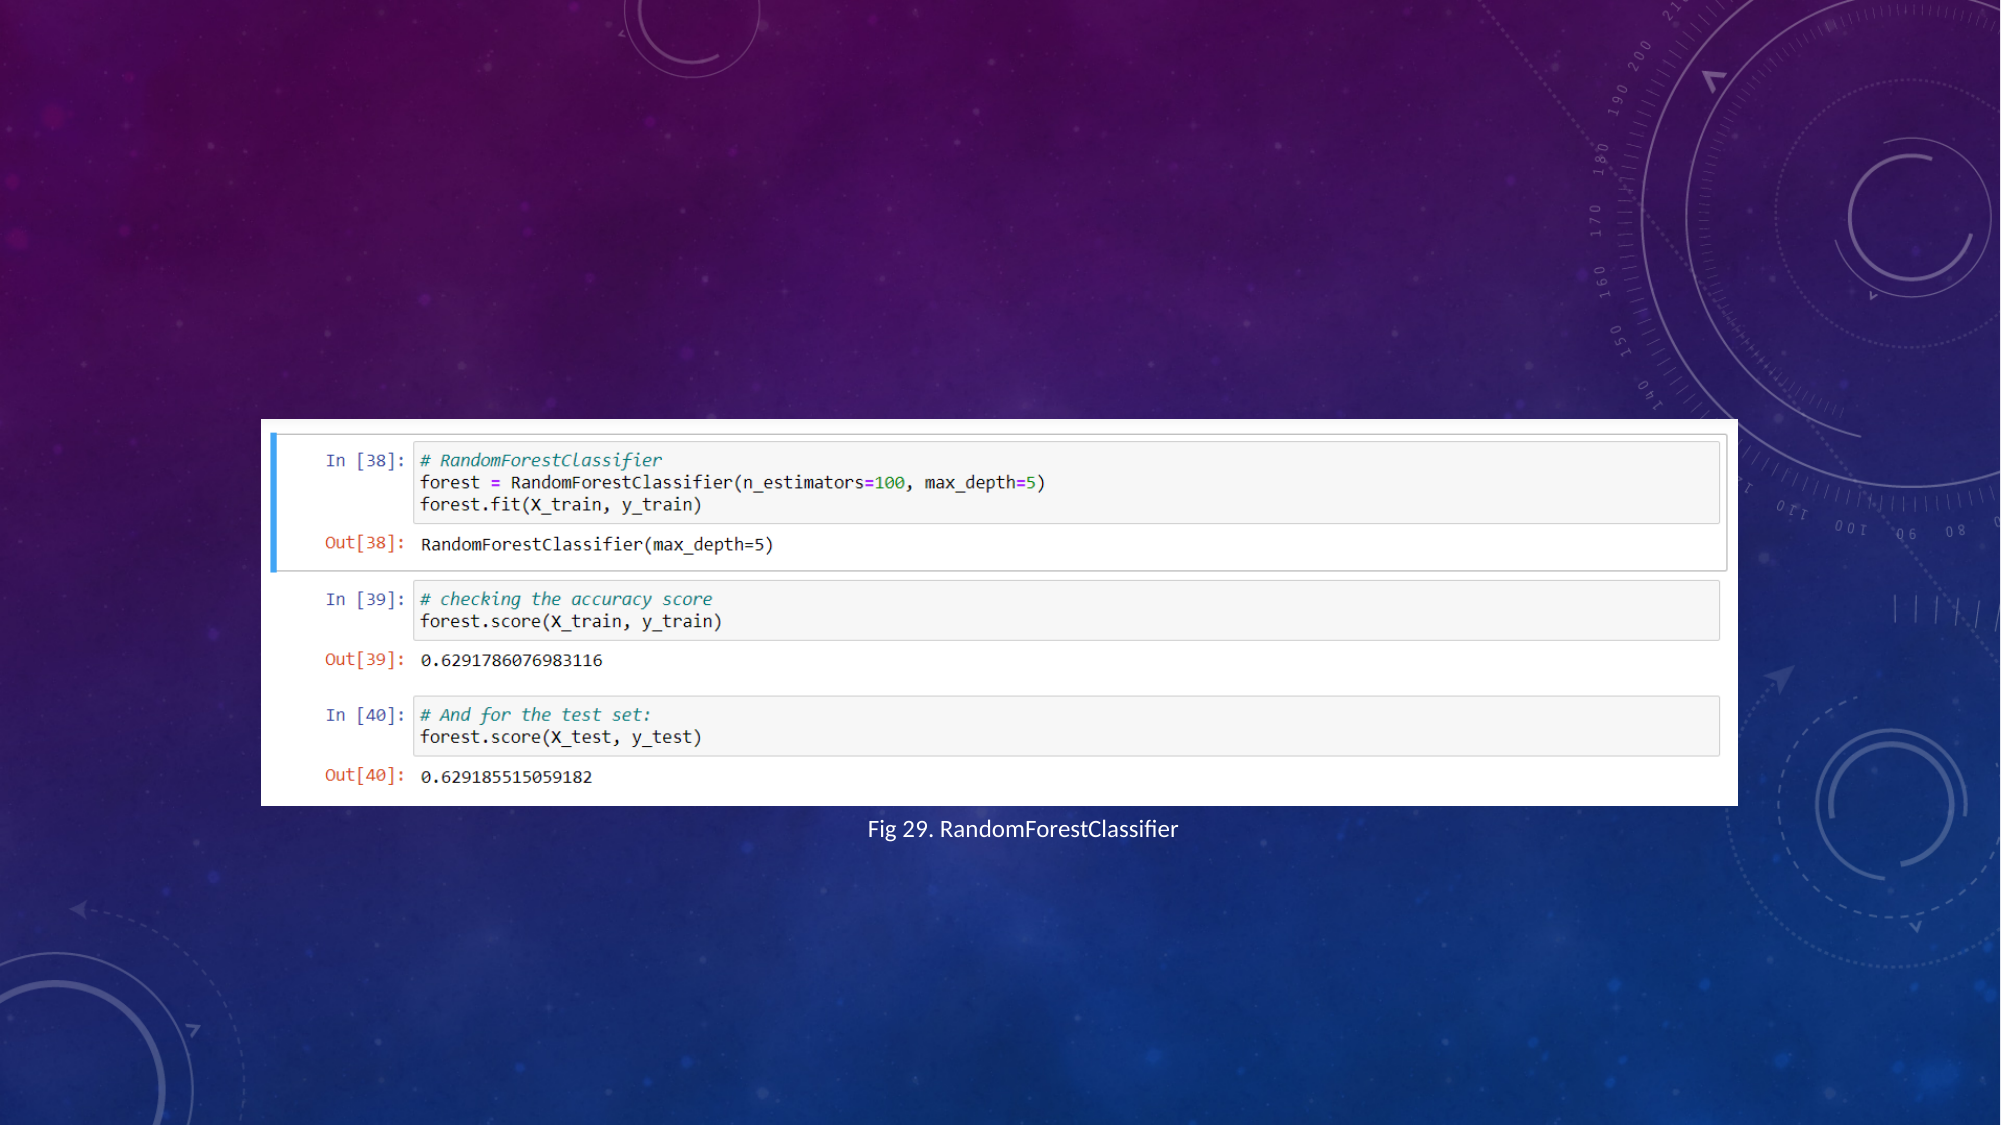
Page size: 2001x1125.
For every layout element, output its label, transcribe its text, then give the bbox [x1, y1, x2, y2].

text_box Fig 29. RandomForestClassifier [853, 818, 1578, 851]
picture [0, 0, 2001, 1125]
